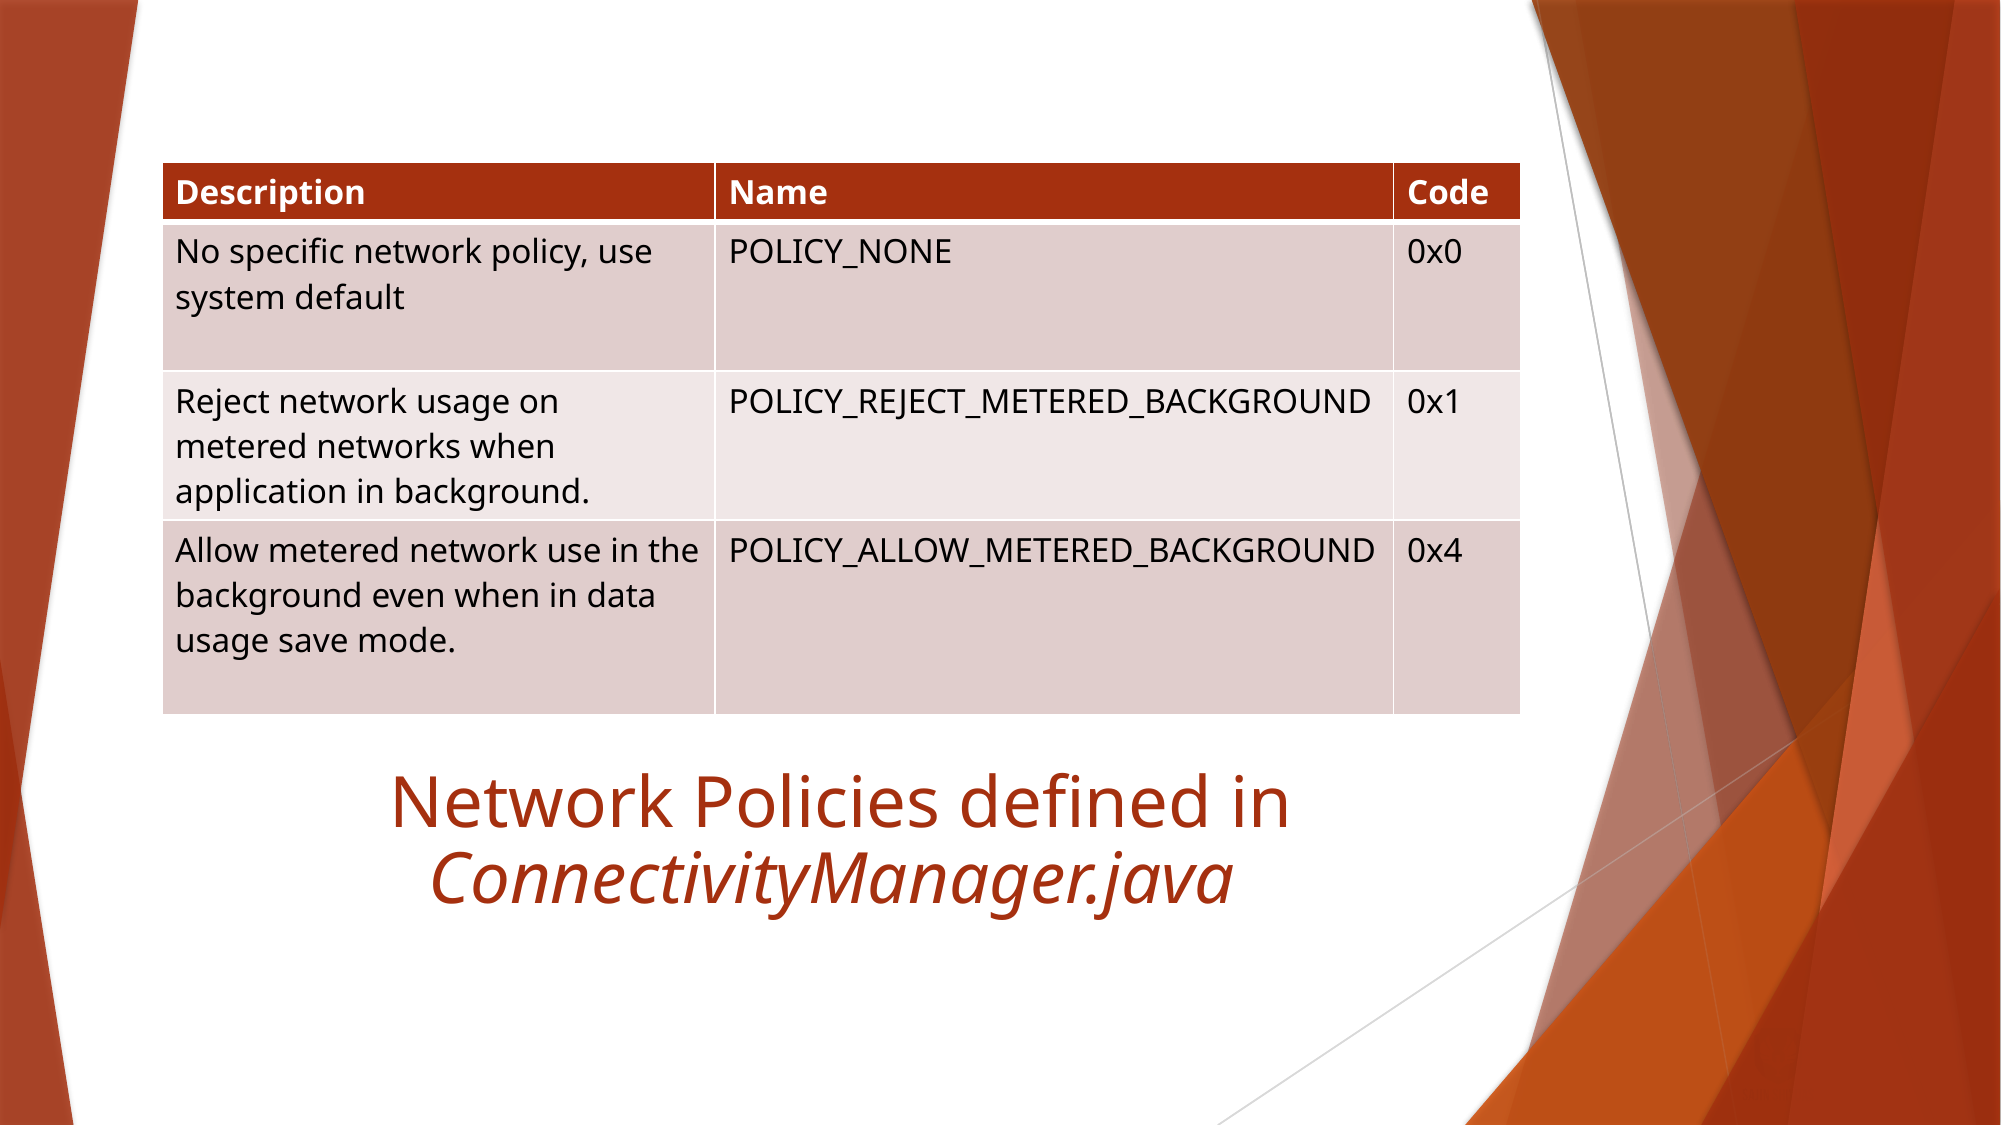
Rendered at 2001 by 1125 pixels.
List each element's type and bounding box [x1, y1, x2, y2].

text_box [0, 0, 2000, 1125]
